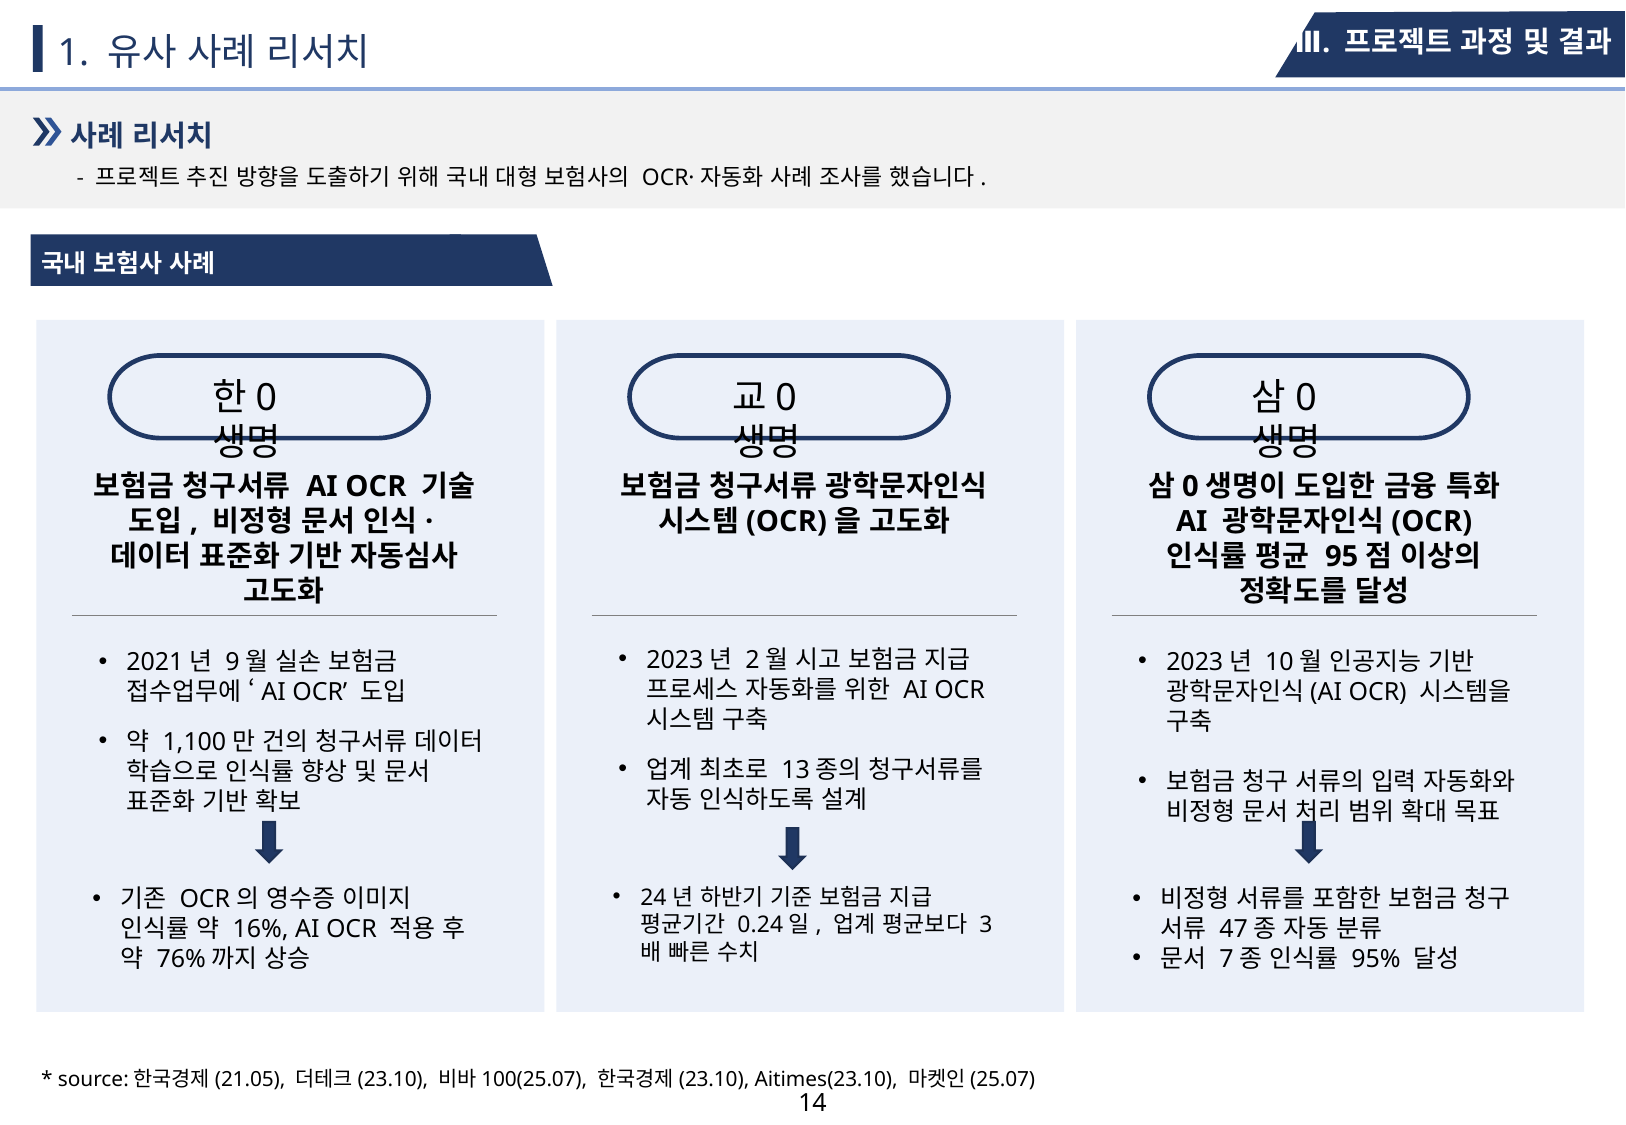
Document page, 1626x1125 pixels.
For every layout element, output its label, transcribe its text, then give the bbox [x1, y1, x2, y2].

text_box * source:한국경제(21.05), 더테크(23.10), 비바100(25.07), 한국경제(23.10), Aitimes(23.10), 마켓인(25.07) [26, 1057, 1436, 1098]
text_box [1275, 67, 1625, 78]
text_box [32, 25, 43, 72]
text_box - 프로젝트 추진 방향을 도출하기 위해 국내 대형 보험사의 OCR·자동화 사례 조사를 했습니다. [61, 155, 1436, 204]
text_box [1312, 11, 1625, 16]
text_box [556, 319, 1065, 1013]
text_box [0, 91, 1625, 209]
text_box 국내 보험사 사례 [26, 236, 30, 285]
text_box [36, 319, 545, 1013]
slide_number 13 [629, 1078, 996, 1125]
text_box Ⅲ. 프로젝트 과정 및 결과 [1225, 16, 1625, 67]
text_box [32, 117, 62, 146]
text_box 사례 리서치 [55, 105, 743, 161]
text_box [1076, 319, 1585, 1013]
text_box 1. 유사 사례 리서치 [42, 16, 705, 81]
text_box 국내 보험사 사례 [553, 236, 560, 285]
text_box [30, 234, 553, 286]
